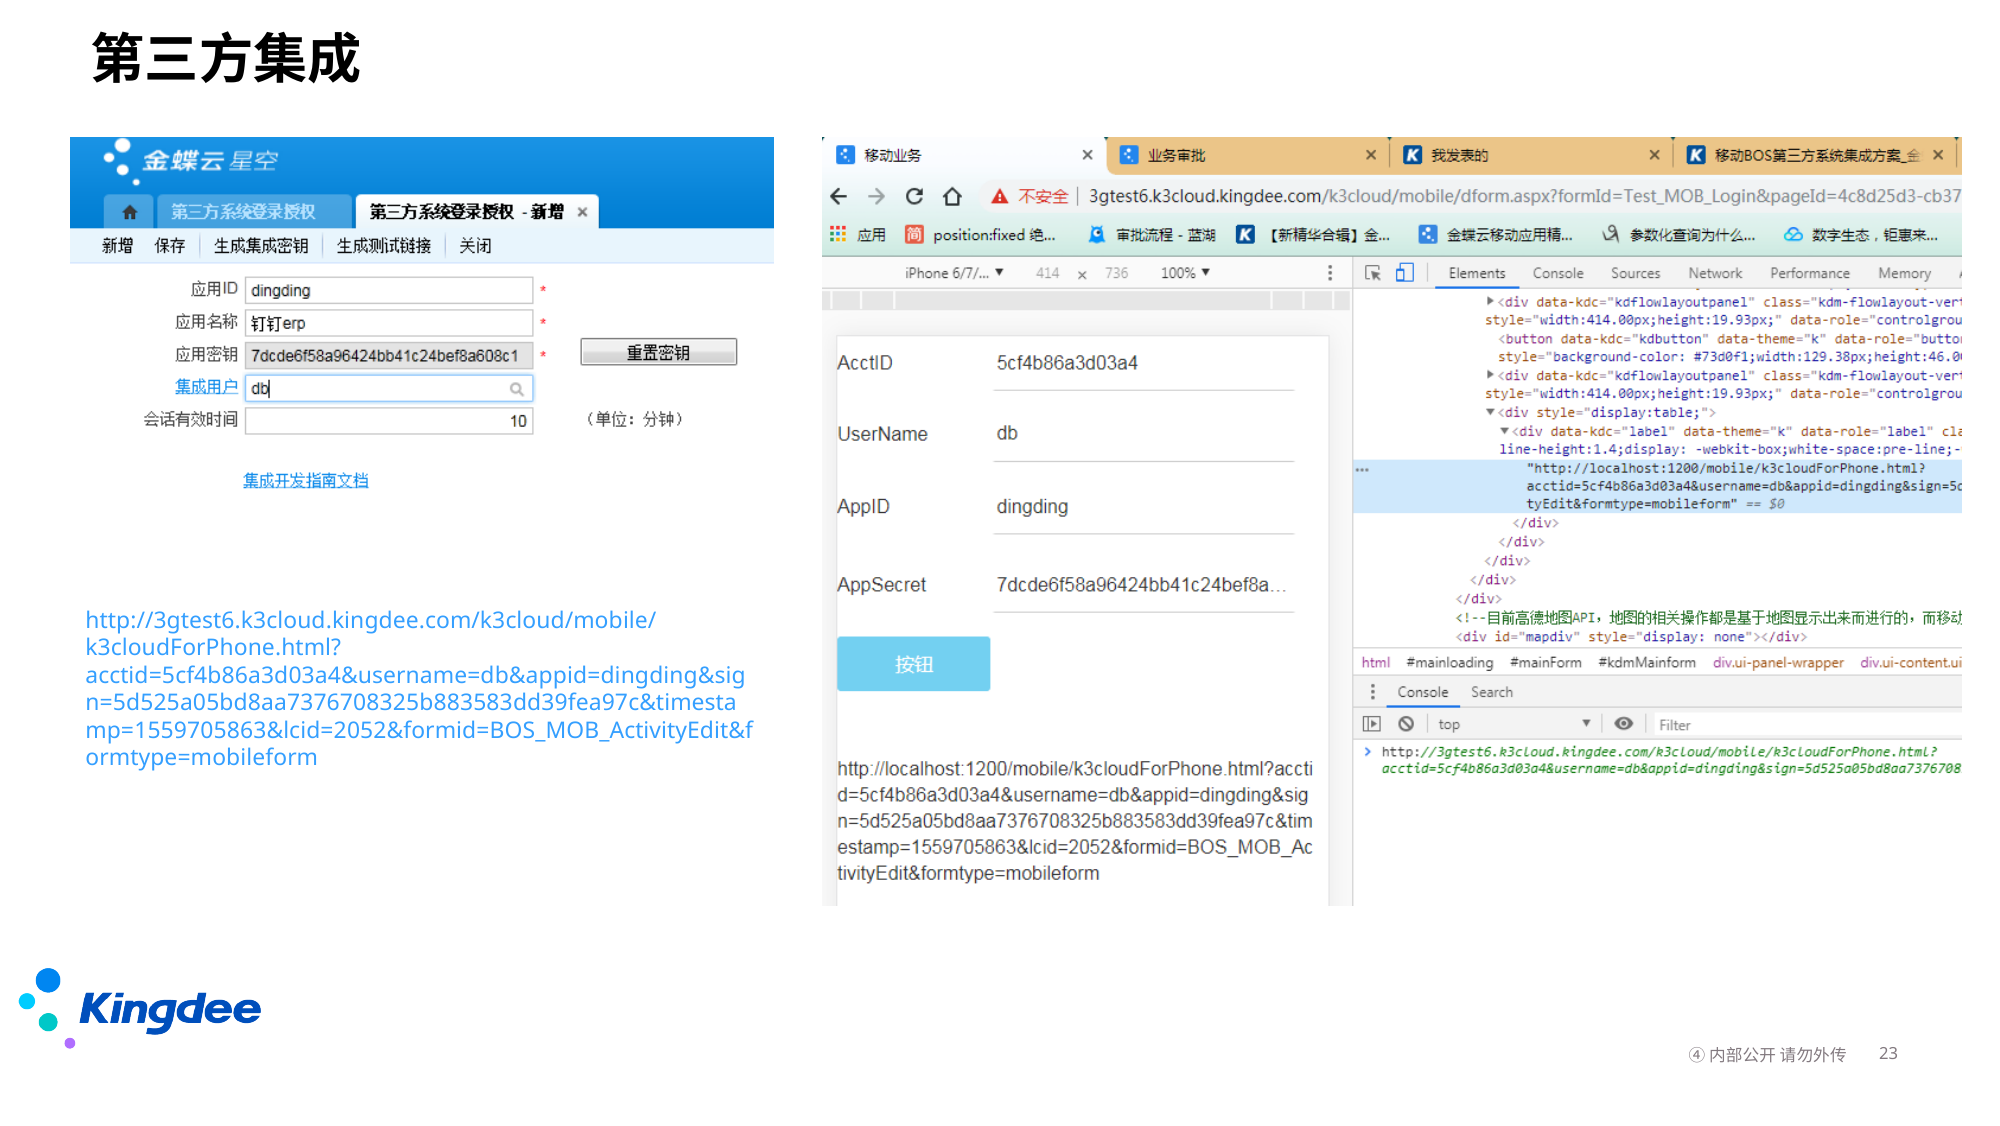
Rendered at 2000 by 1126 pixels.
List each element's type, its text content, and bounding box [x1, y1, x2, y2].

text_box http://3gtest6.k3cloud.kingdee.com/k3cloud/mobile/k3cloudForPhone.html?acctid=5cf4b86a3d03a4&username=db&appid=dingding&sign=5d525a05bd8aa7376708325b883583dd39fea97c&timestamp=1559705863&lcid=2052&formid=BOS_MOB_ActivityEdit&formtype=mobileform [70, 597, 774, 778]
picture [18, 967, 261, 1049]
text_box 第三方集成 [70, 0, 1630, 114]
picture [822, 137, 1962, 906]
picture [70, 137, 774, 504]
